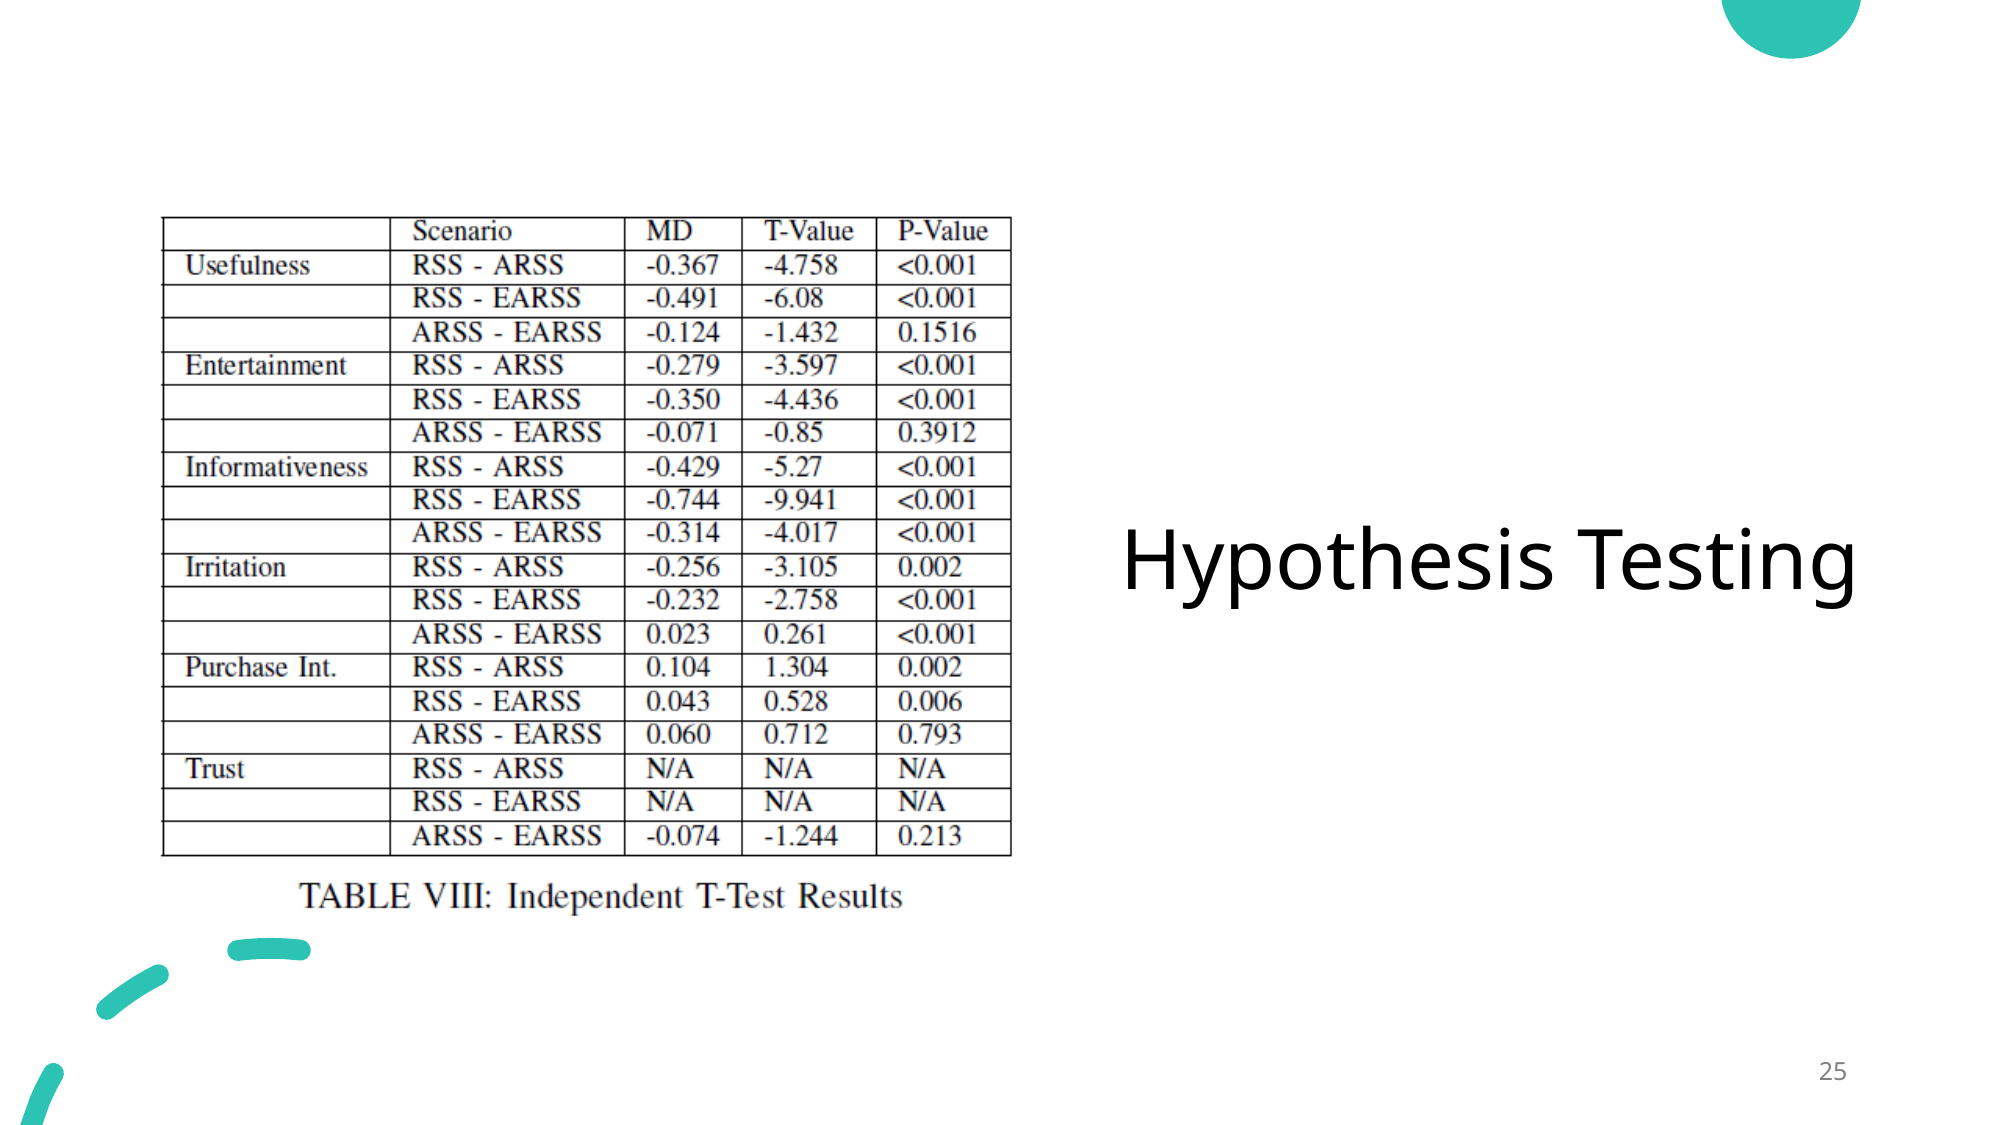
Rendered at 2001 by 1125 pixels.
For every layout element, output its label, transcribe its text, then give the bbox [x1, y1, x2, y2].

title Hypothesis Testing [1105, 467, 1889, 658]
slide_number 25 [1412, 1042, 1863, 1103]
picture [152, 203, 1023, 928]
